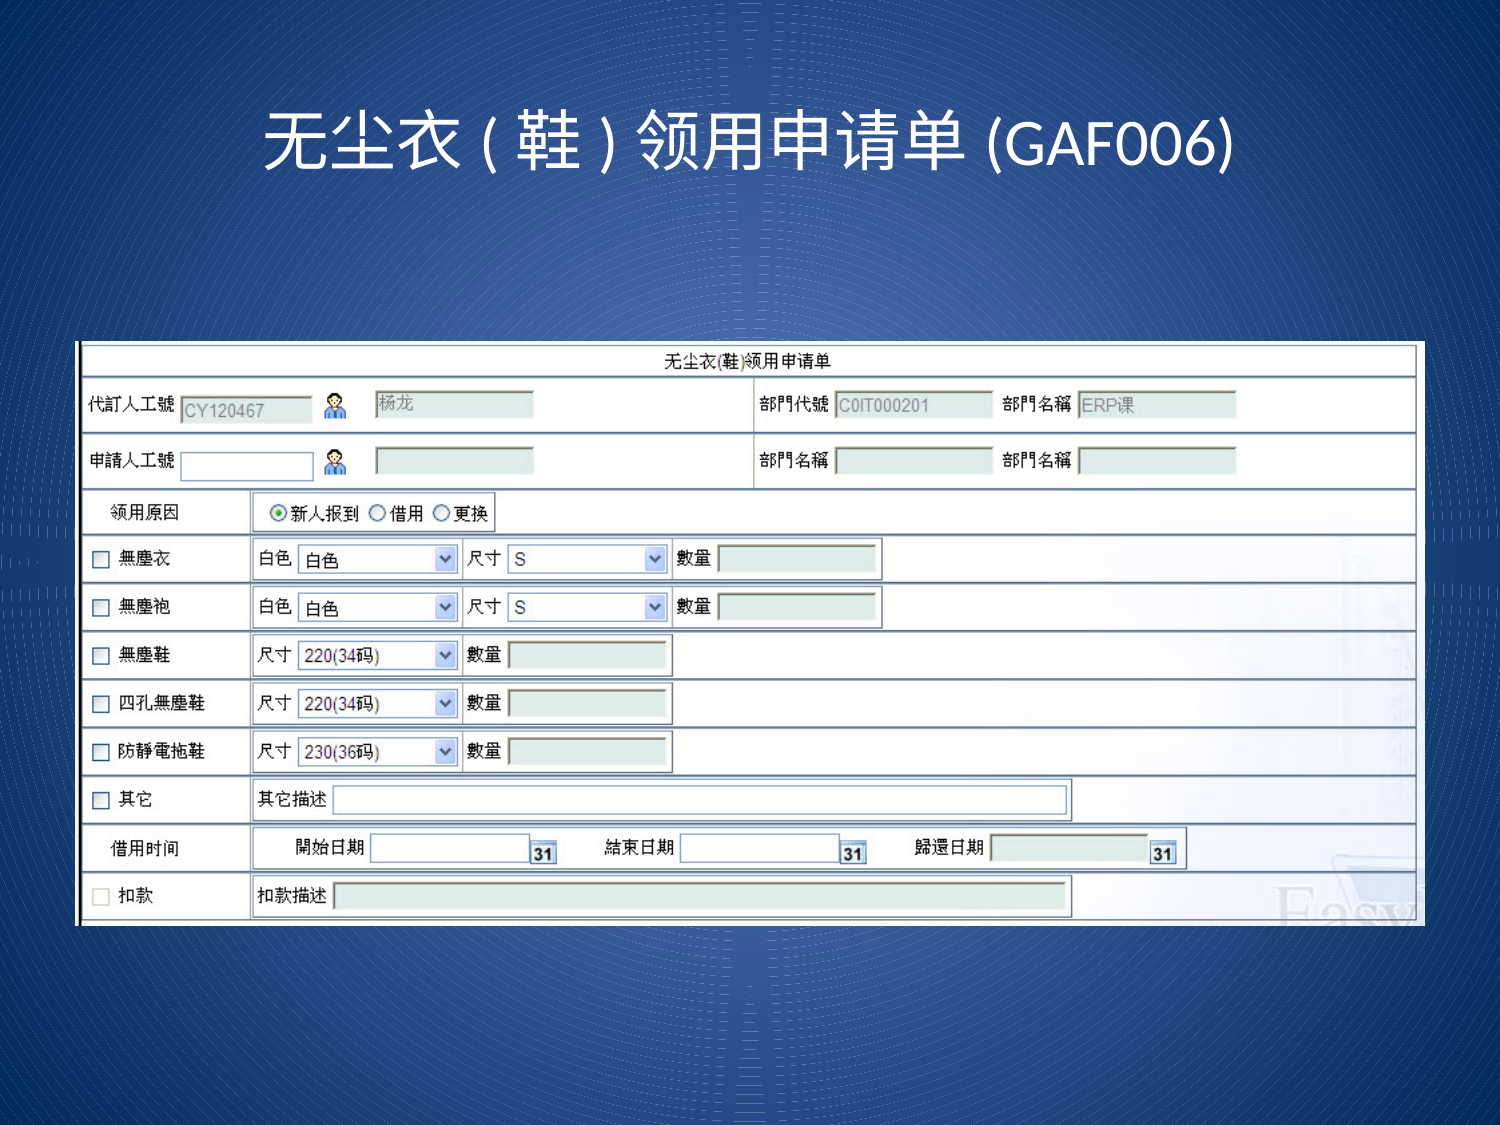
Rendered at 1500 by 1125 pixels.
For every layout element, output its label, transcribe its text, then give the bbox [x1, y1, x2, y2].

title 无尘衣(鞋)领用申请单(GAF006) [75, 45, 1425, 233]
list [74, 341, 1426, 926]
